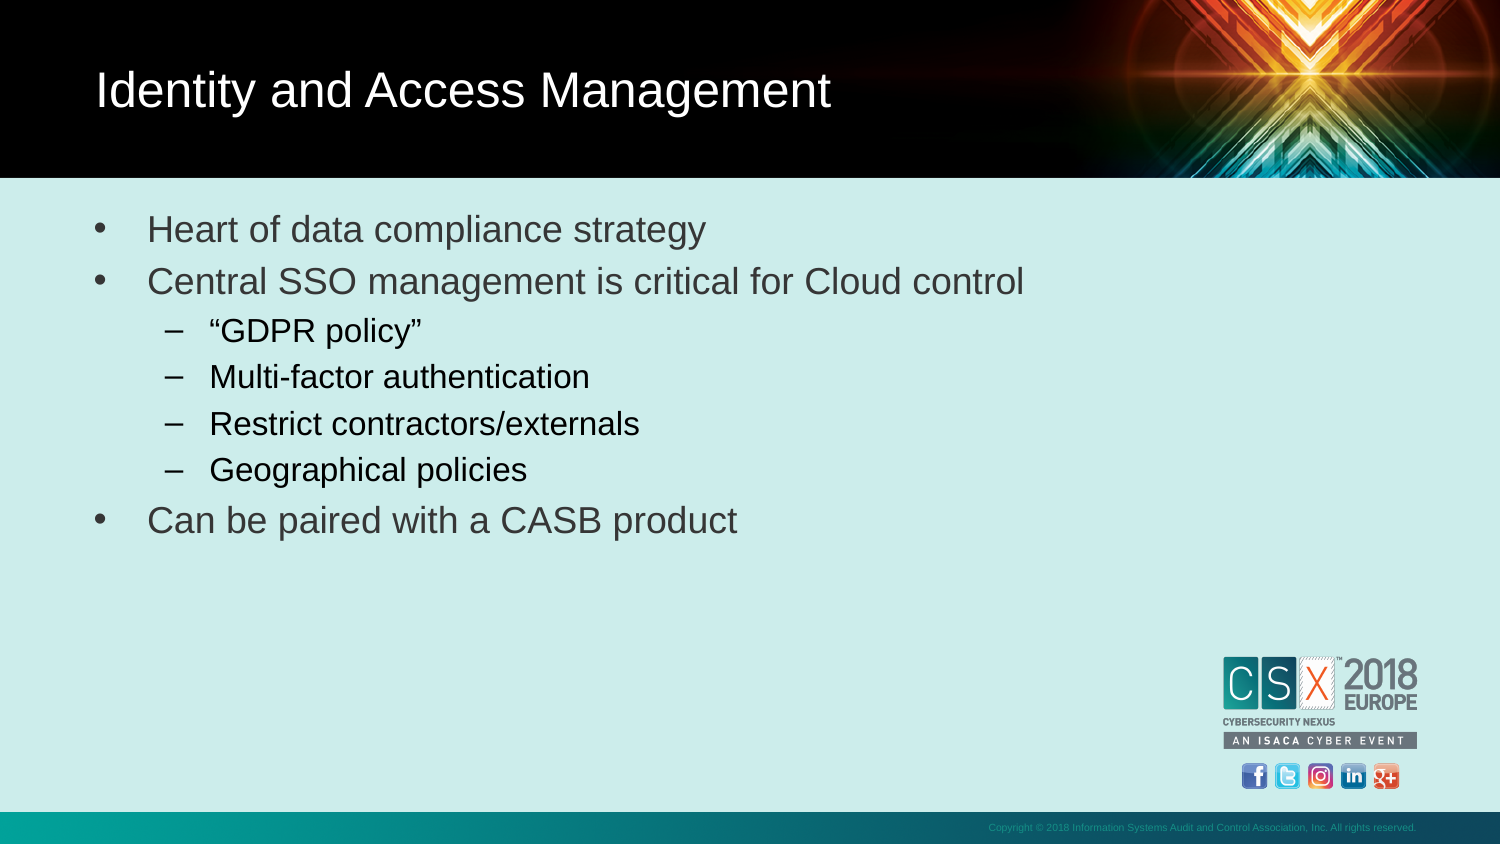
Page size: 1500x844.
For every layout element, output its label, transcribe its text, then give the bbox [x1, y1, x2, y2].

list Heart of data compliance strategy Central SSO management is critical for Cloud control “GDPR policy” Multi-factor authentication Restrict contractors/externals Geographical policies Can be paired with a CASB product [80, 198, 1218, 775]
picture [0, 0, 1500, 844]
list Identity and Access Management [80, 0, 1219, 176]
